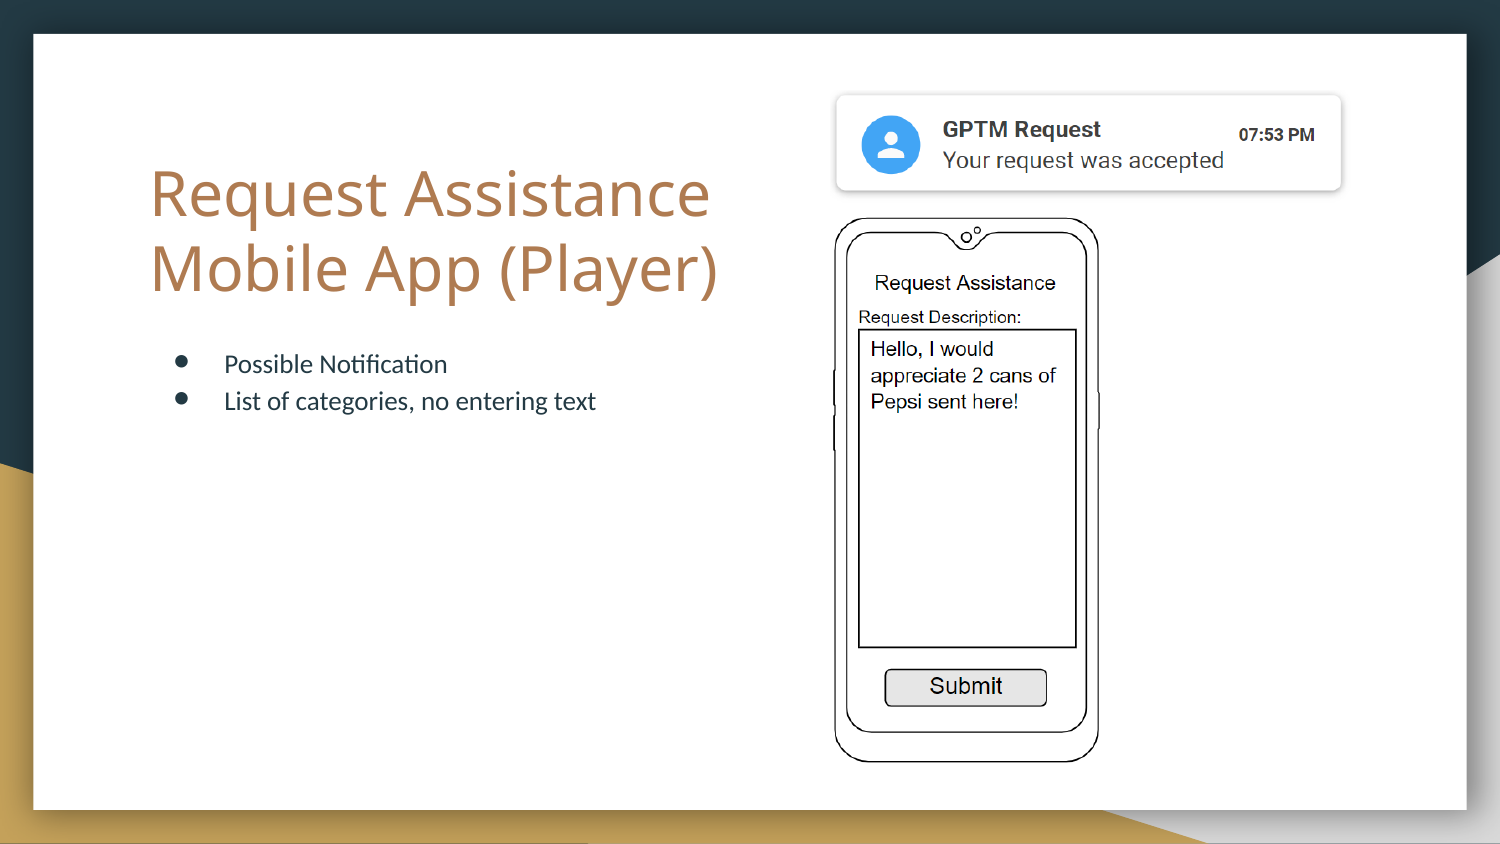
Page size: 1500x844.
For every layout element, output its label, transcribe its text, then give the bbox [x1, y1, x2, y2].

list Possible Notification List of categories, no entering text [134, 326, 805, 729]
title Request Assistance Mobile App (Player) [134, 138, 805, 296]
picture [810, 80, 1366, 778]
